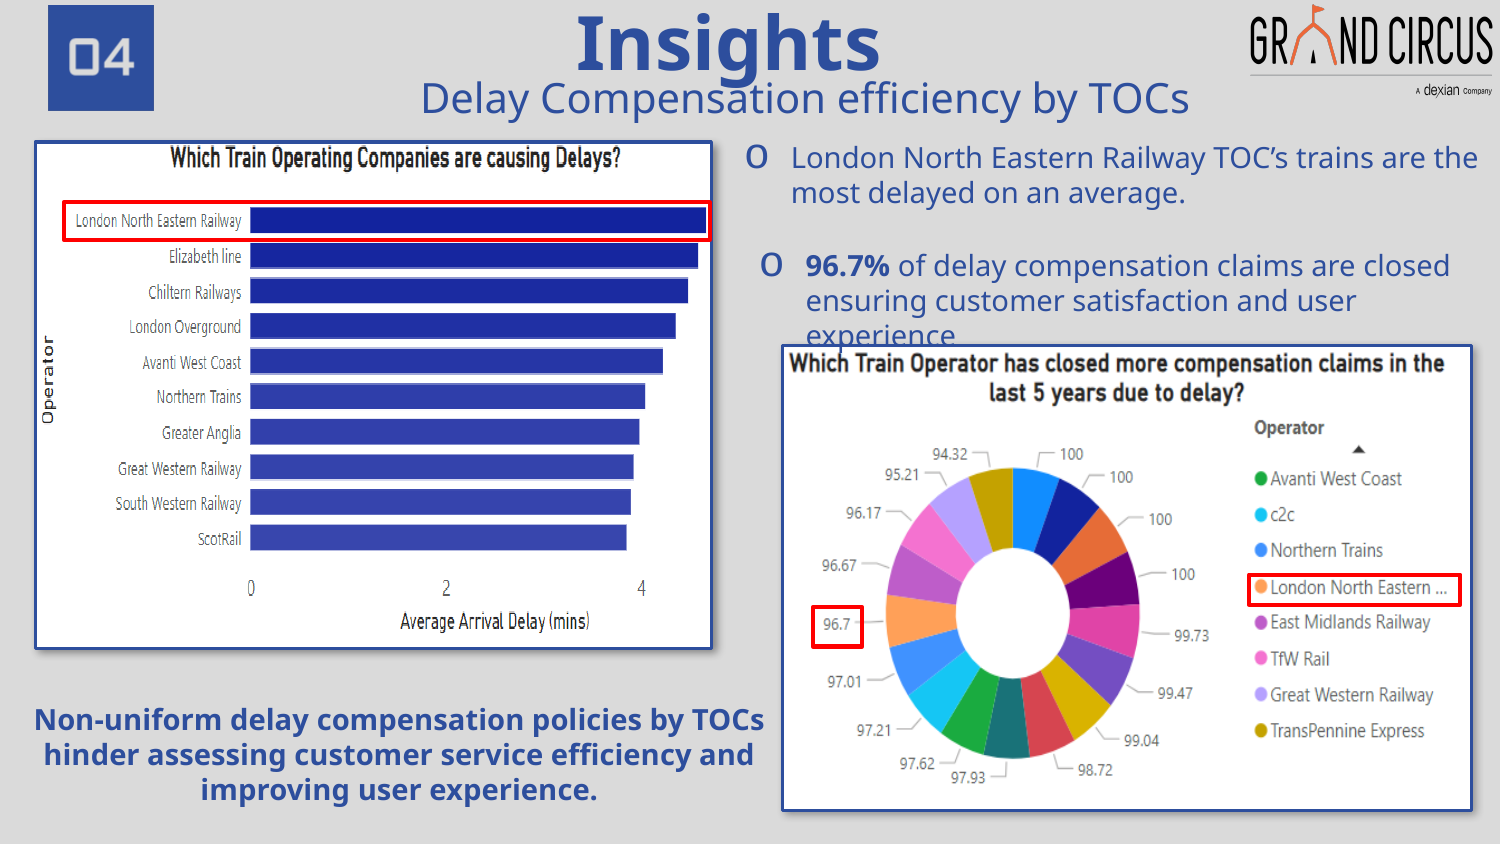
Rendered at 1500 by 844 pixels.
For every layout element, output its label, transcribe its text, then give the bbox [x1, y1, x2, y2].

text_box Delay Compensation efficiency by TOCs [358, 72, 1229, 122]
picture [33, 5, 167, 122]
text_box London North Eastern Railway TOC’s trains are the most delayed on an average. [729, 131, 1500, 217]
picture [1242, 0, 1500, 114]
text_box Insights [170, 7, 1237, 74]
text_box 96.7% of delay compensation claims are closed ensuring customer satisfaction and user experience [744, 239, 1500, 360]
text_box Non-uniform delay compensation policies by TOCs hinder assessing customer service efficiency and improving user experience. [0, 694, 779, 814]
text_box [783, 346, 1471, 810]
picture [36, 143, 710, 647]
